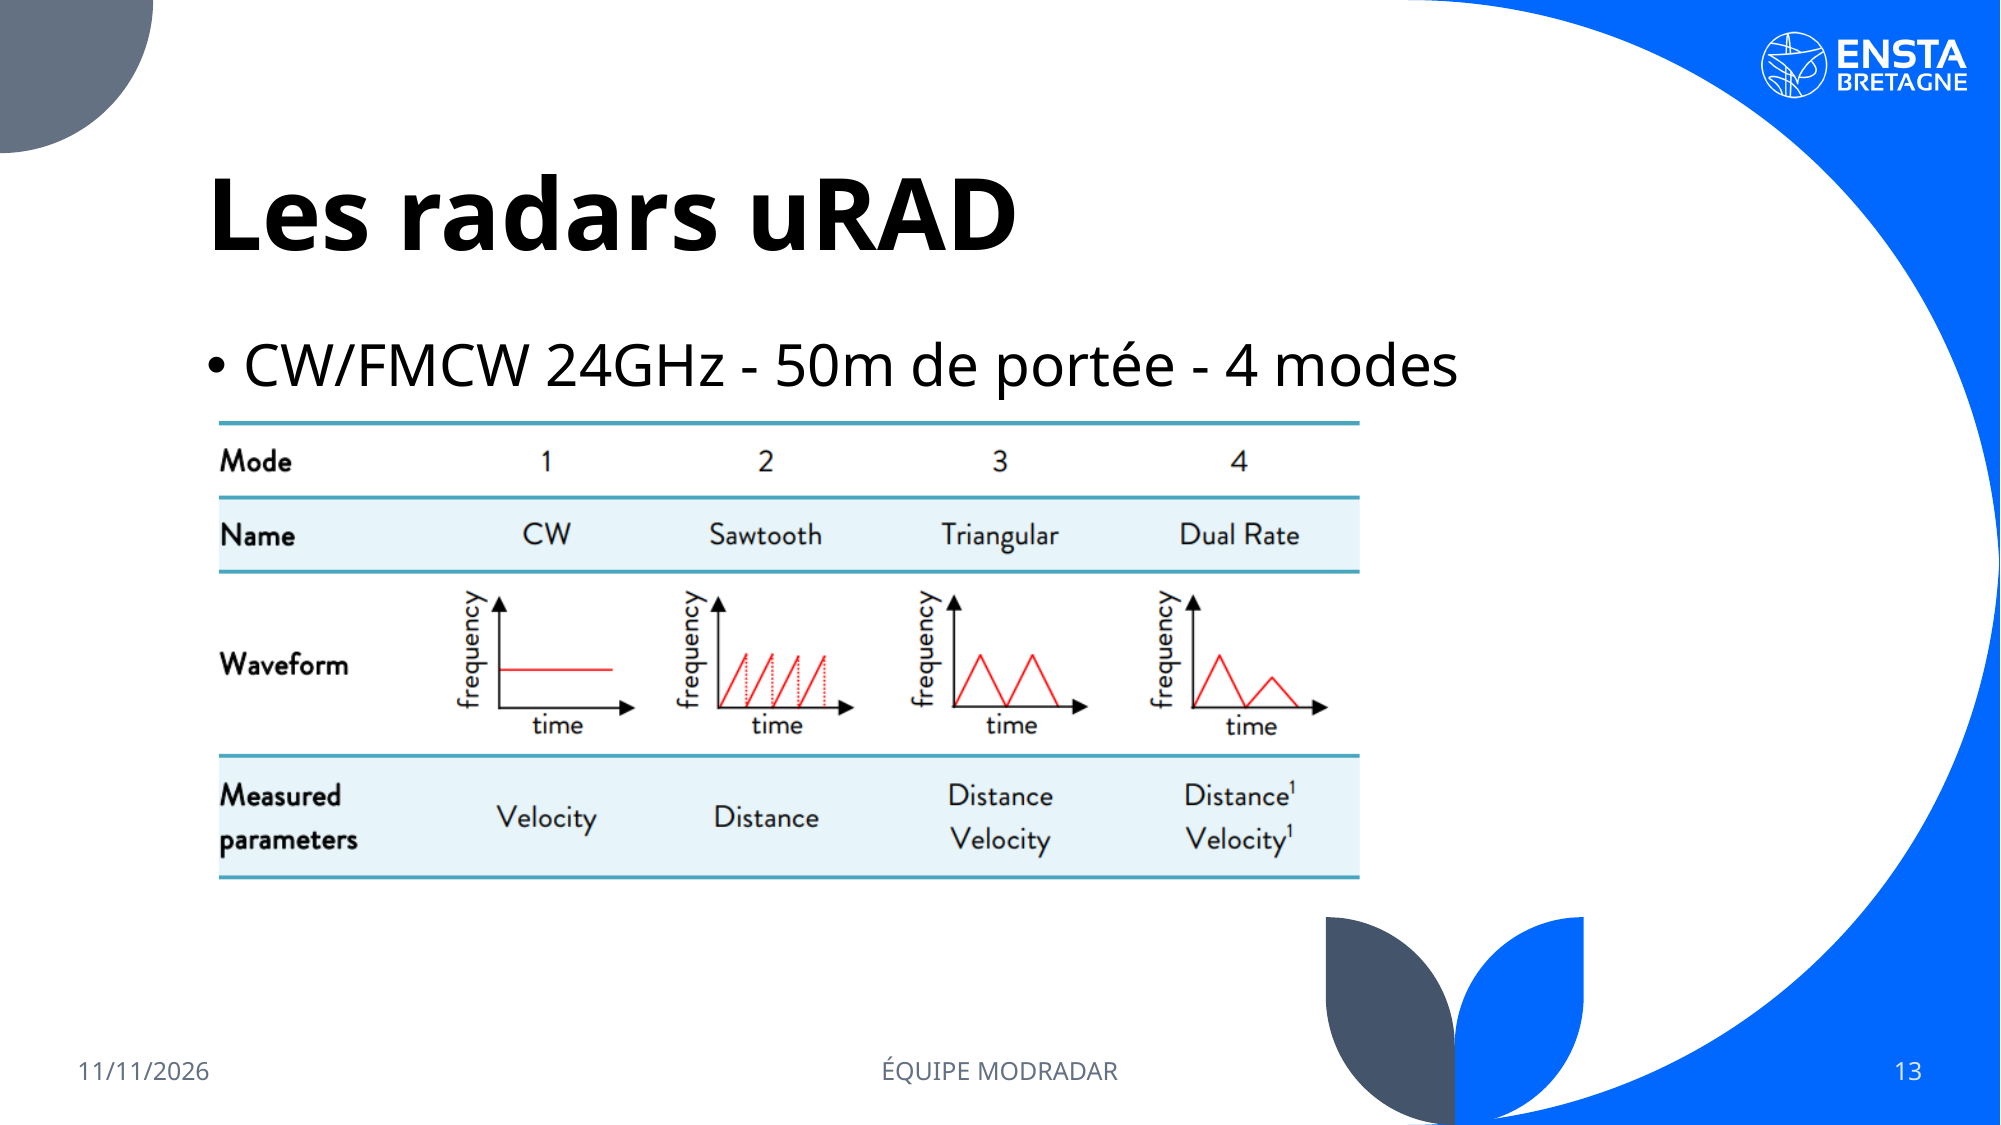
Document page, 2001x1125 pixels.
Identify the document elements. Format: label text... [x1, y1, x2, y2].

title Les radars uRAD [191, 62, 1796, 280]
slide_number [62, 1042, 513, 1103]
text_box CW/FMCW 24GHz - 50m de portée - 4 modes [191, 328, 1866, 861]
slide_number 13 [1665, 1042, 1938, 1103]
picture [218, 421, 1360, 882]
footer ÉQUIPE MODRADAR [662, 1042, 1338, 1103]
picture [1753, 22, 1975, 108]
